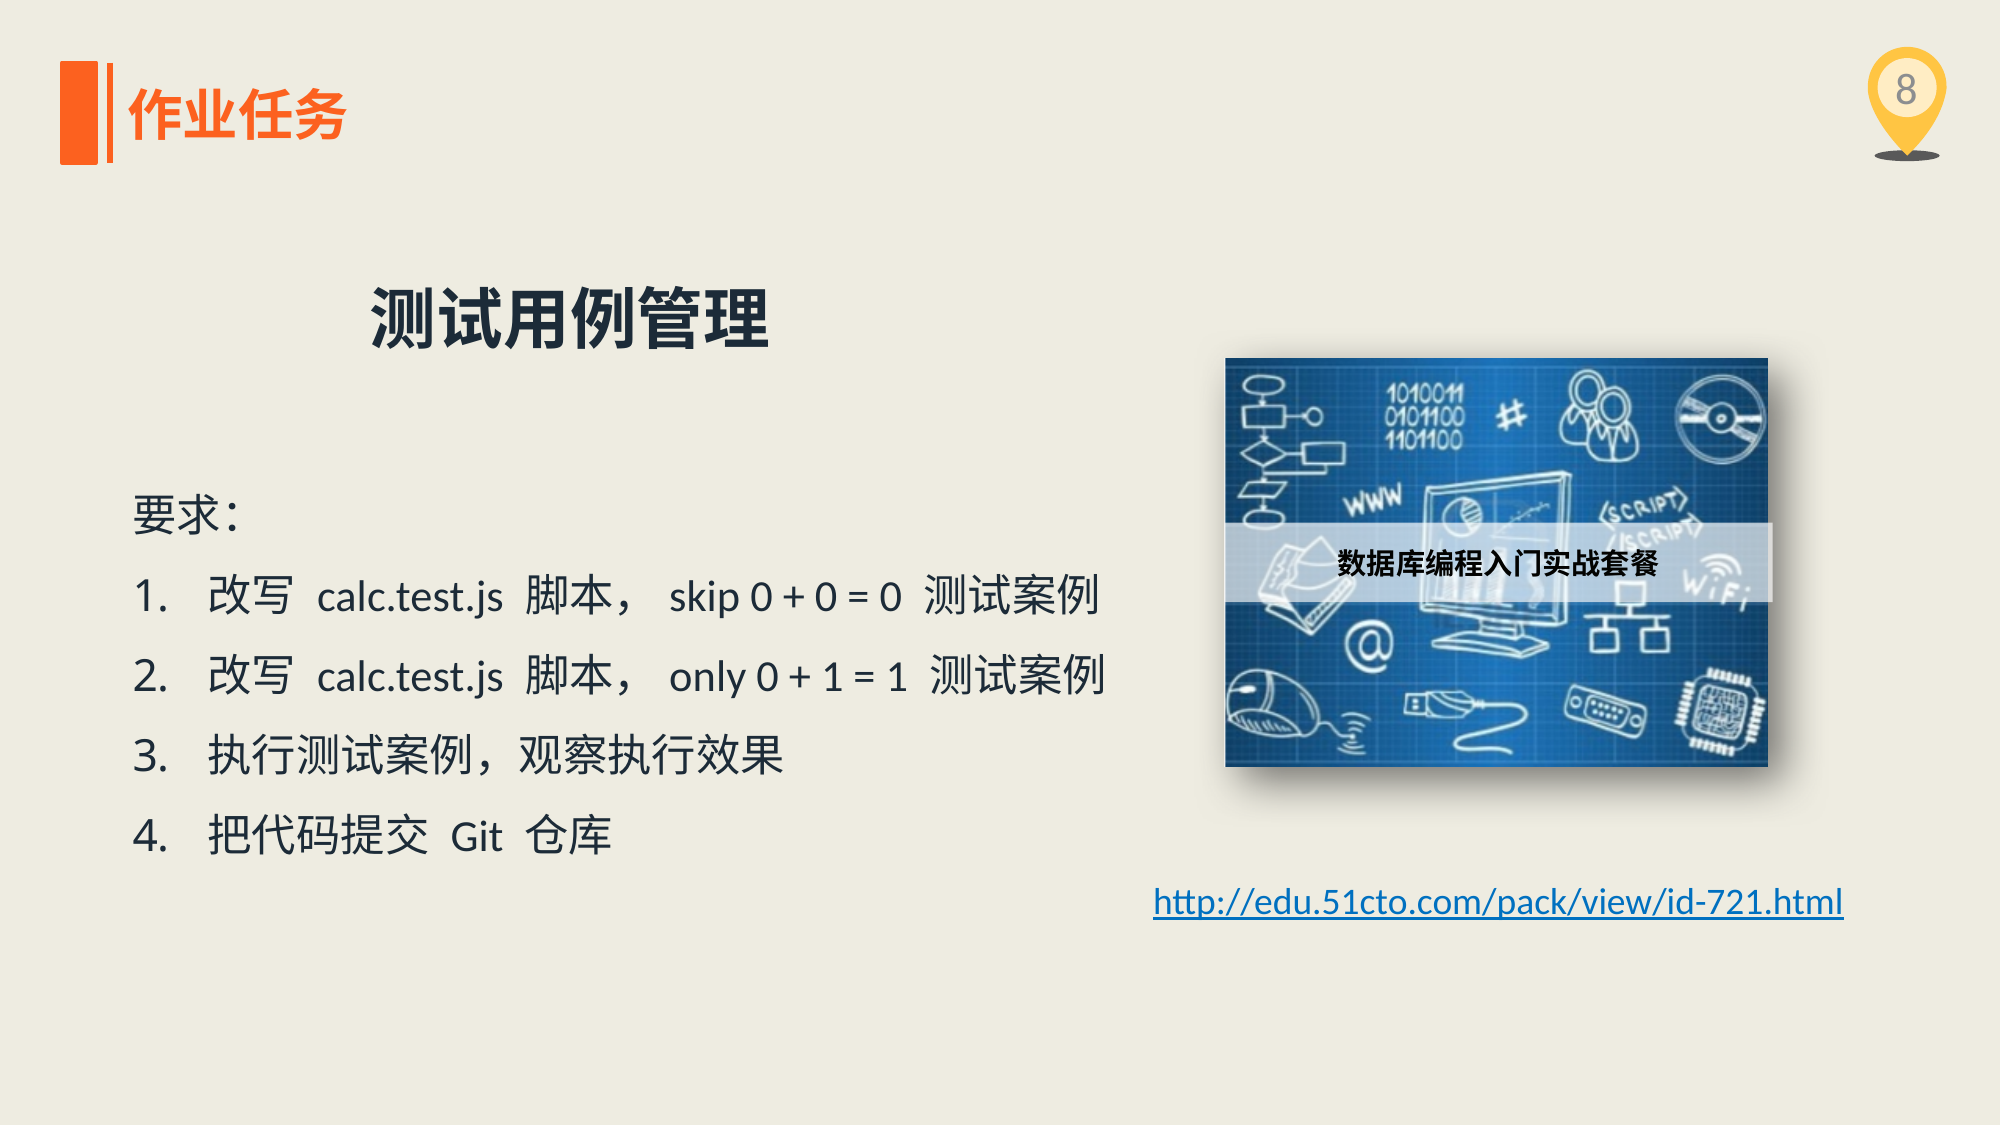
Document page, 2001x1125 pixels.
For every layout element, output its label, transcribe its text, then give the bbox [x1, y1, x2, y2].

picture [1224, 358, 1769, 767]
text_box 要求： 改写 calc.test.js 脚本，skip 0 + 0 = 0 测试案例 改写 calc.test.js 脚本，only 0 + 1 = 1 测试案例 执行测试案例，观察执行效果 把代码提交 Git 仓库 [117, 453, 1154, 868]
text_box 作业任务 [115, 72, 577, 154]
text_box http://edu.51cto.com/pack/view/id-721.html [1138, 869, 1859, 930]
text_box [60, 61, 98, 165]
text_box 测试用例管理 [355, 269, 786, 365]
slide_number 8 [1673, 57, 2000, 118]
